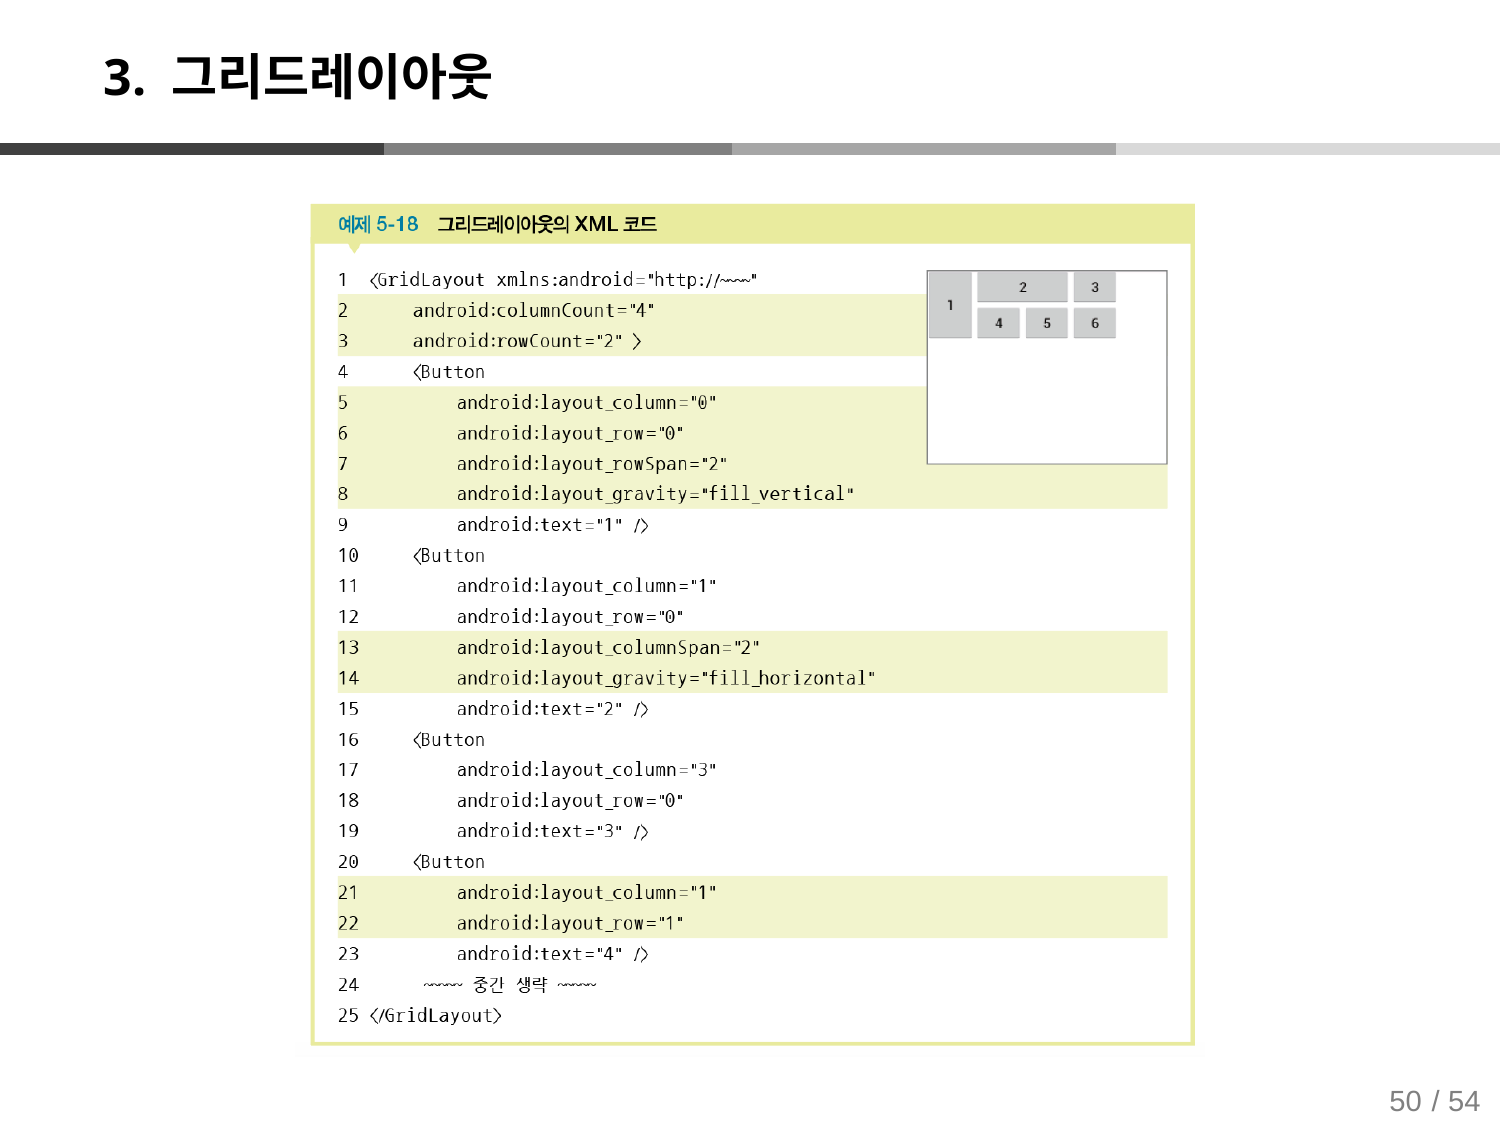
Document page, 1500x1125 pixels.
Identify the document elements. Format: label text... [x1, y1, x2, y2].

picture [295, 194, 1205, 1058]
title 3. 그리드레이아웃 [88, 30, 1211, 121]
